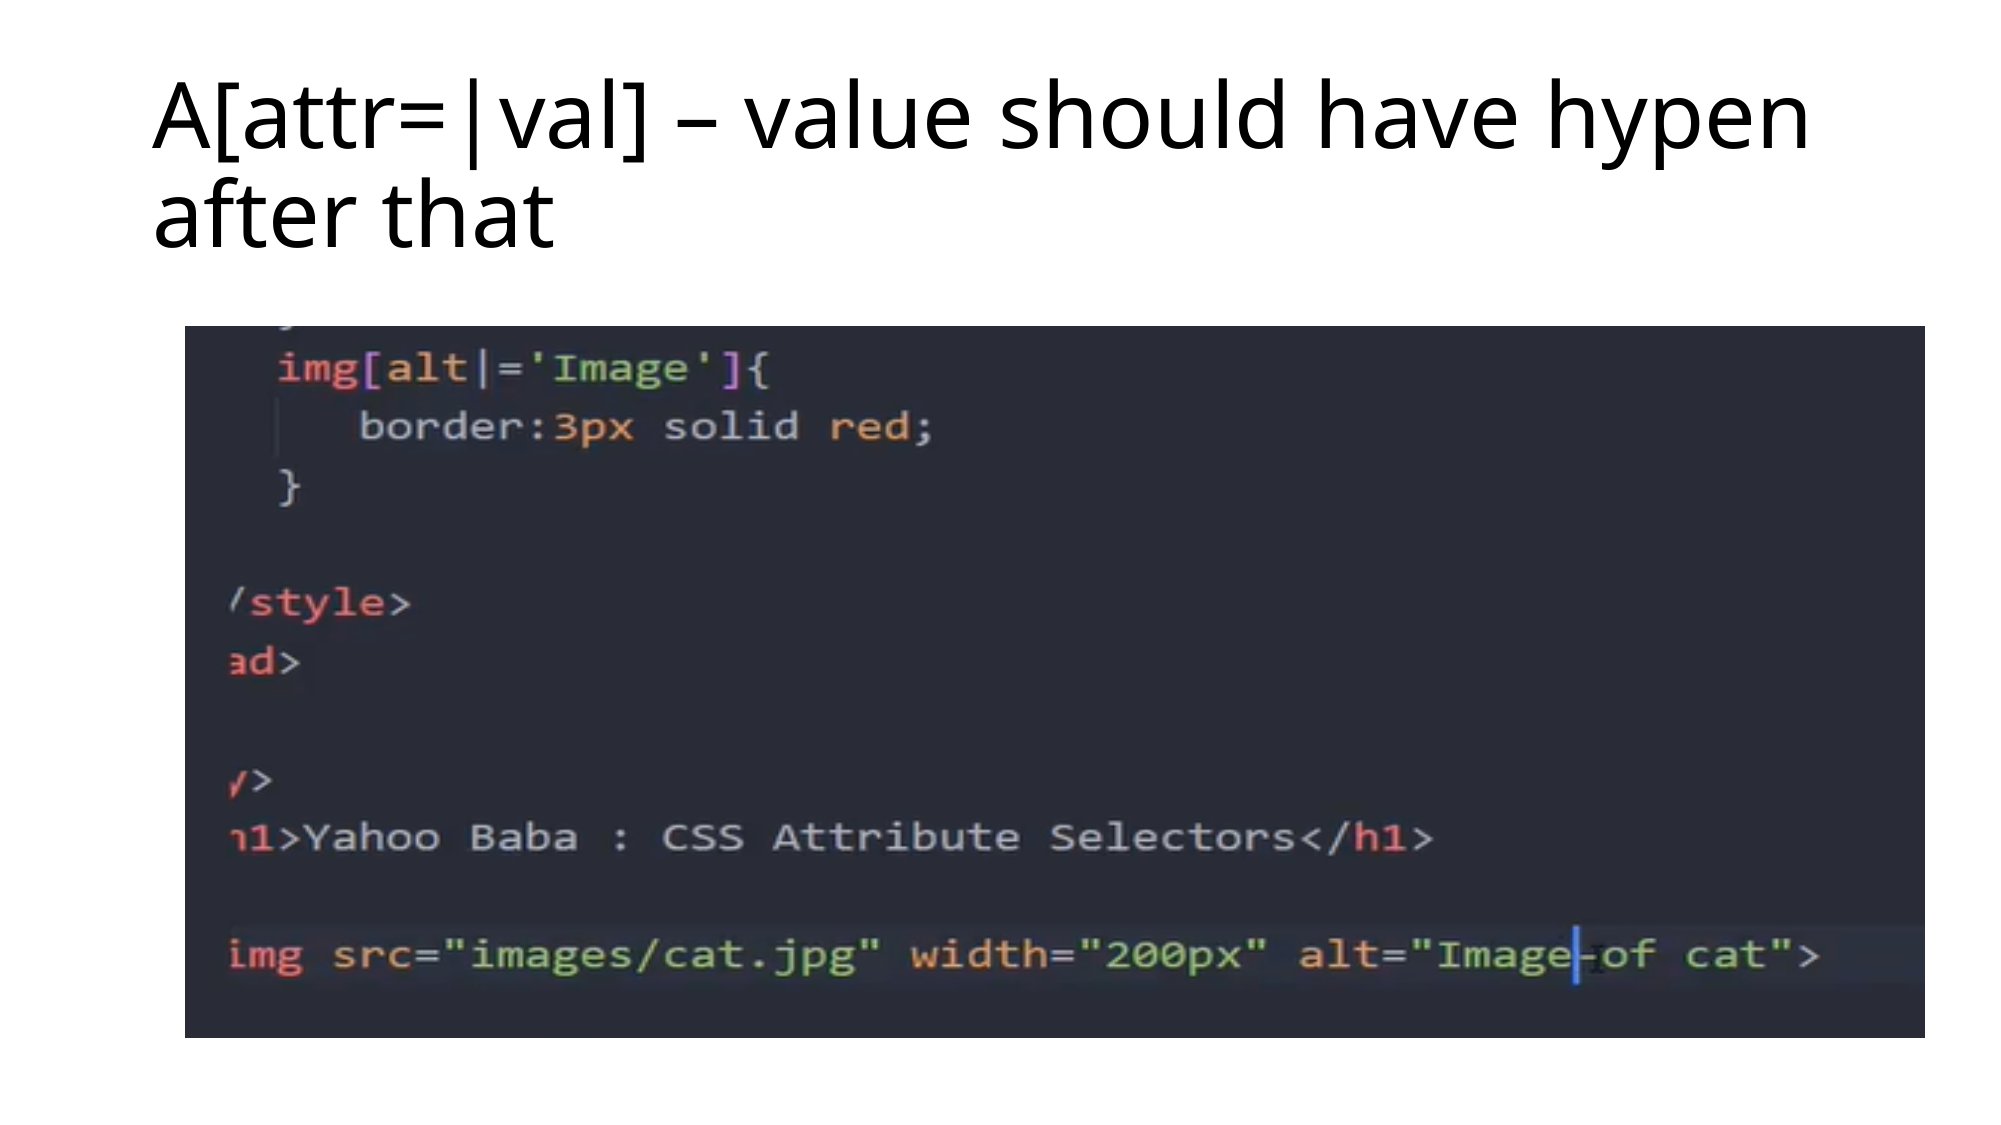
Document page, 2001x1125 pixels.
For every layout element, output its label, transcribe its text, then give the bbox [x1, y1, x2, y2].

title A[attr=|val] – value should have hypen after that [137, 59, 1863, 278]
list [185, 326, 1925, 1038]
